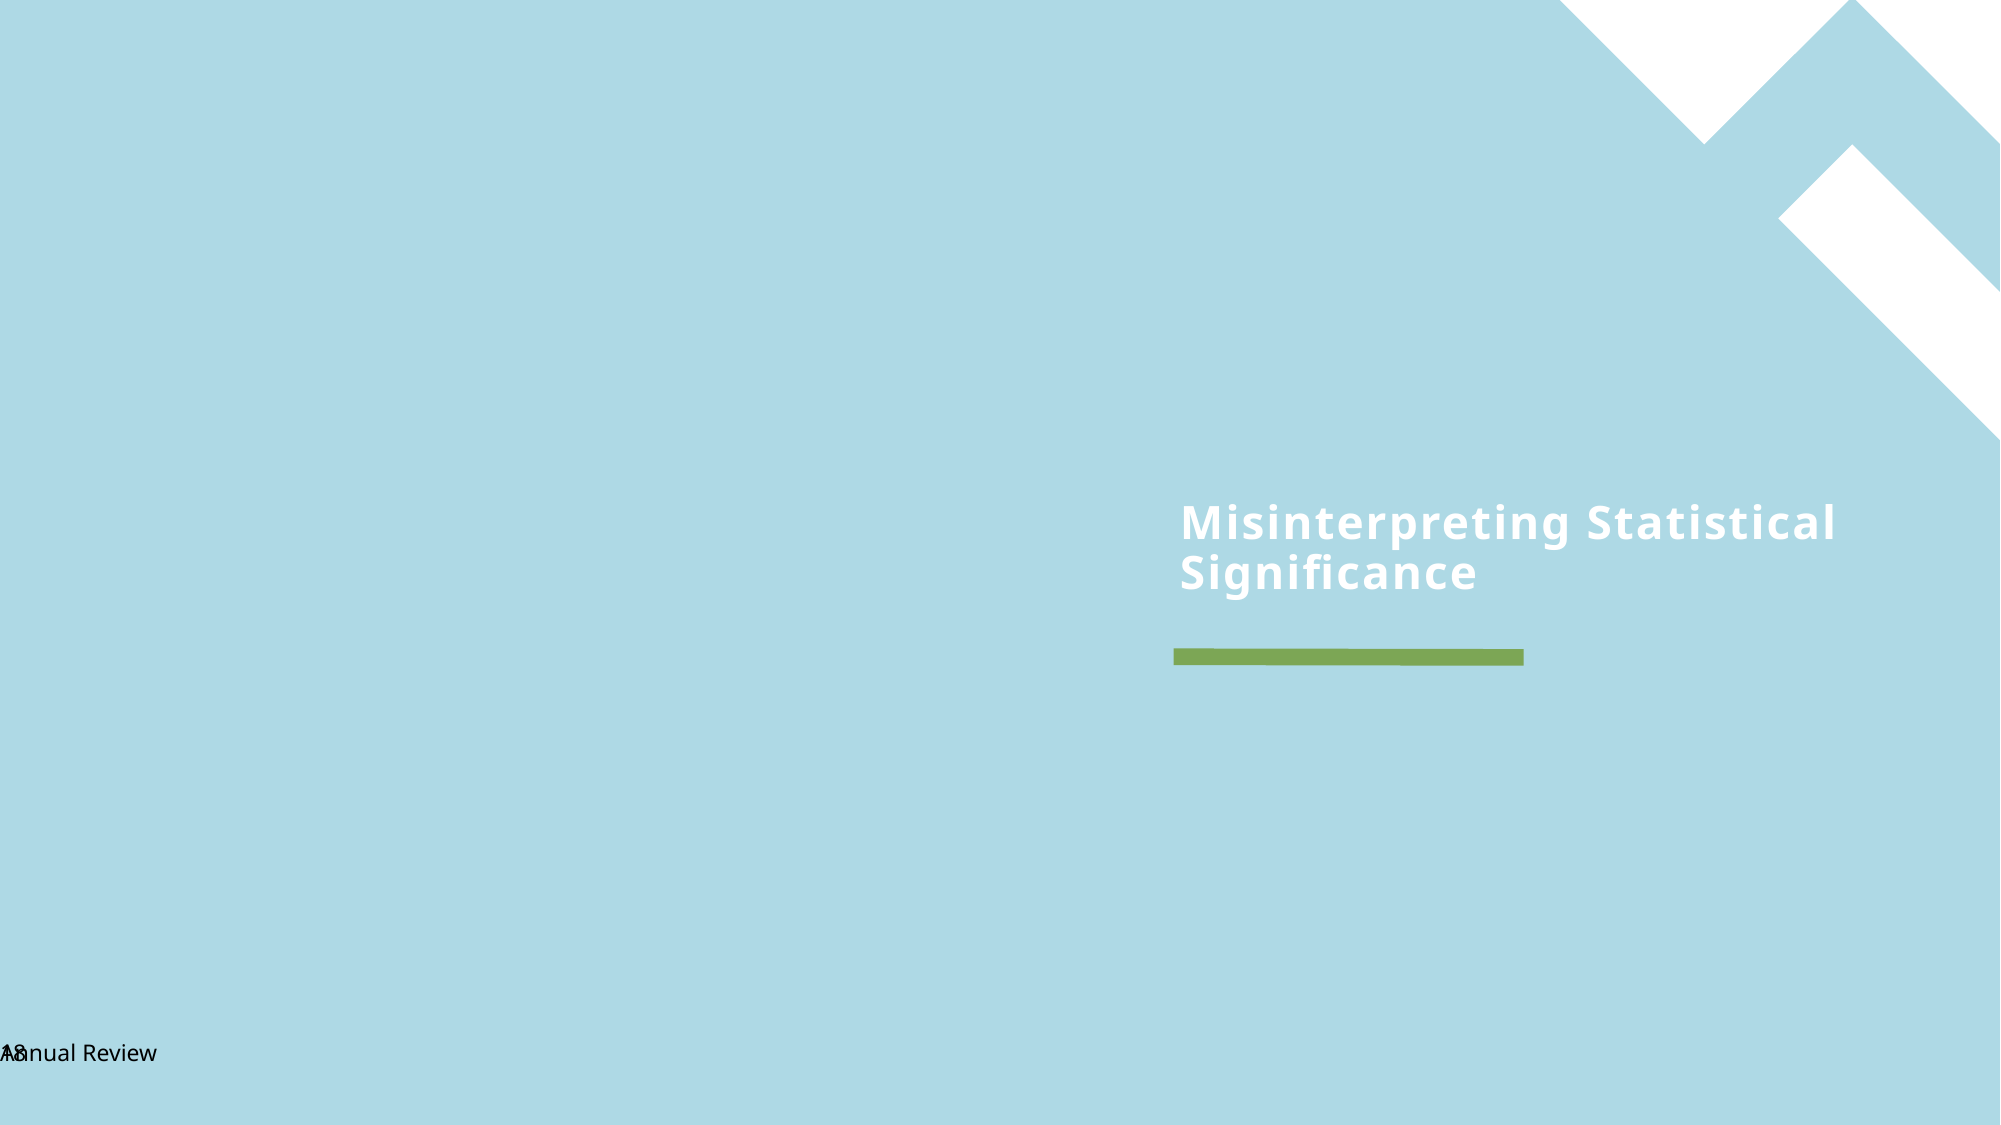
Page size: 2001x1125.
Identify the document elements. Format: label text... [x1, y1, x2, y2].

slide_number 18 [0, 1038, 86, 1080]
footer Annual Review [86, 1038, 246, 1080]
title Misinterpreting Statistical Significance [1180, 499, 1991, 600]
